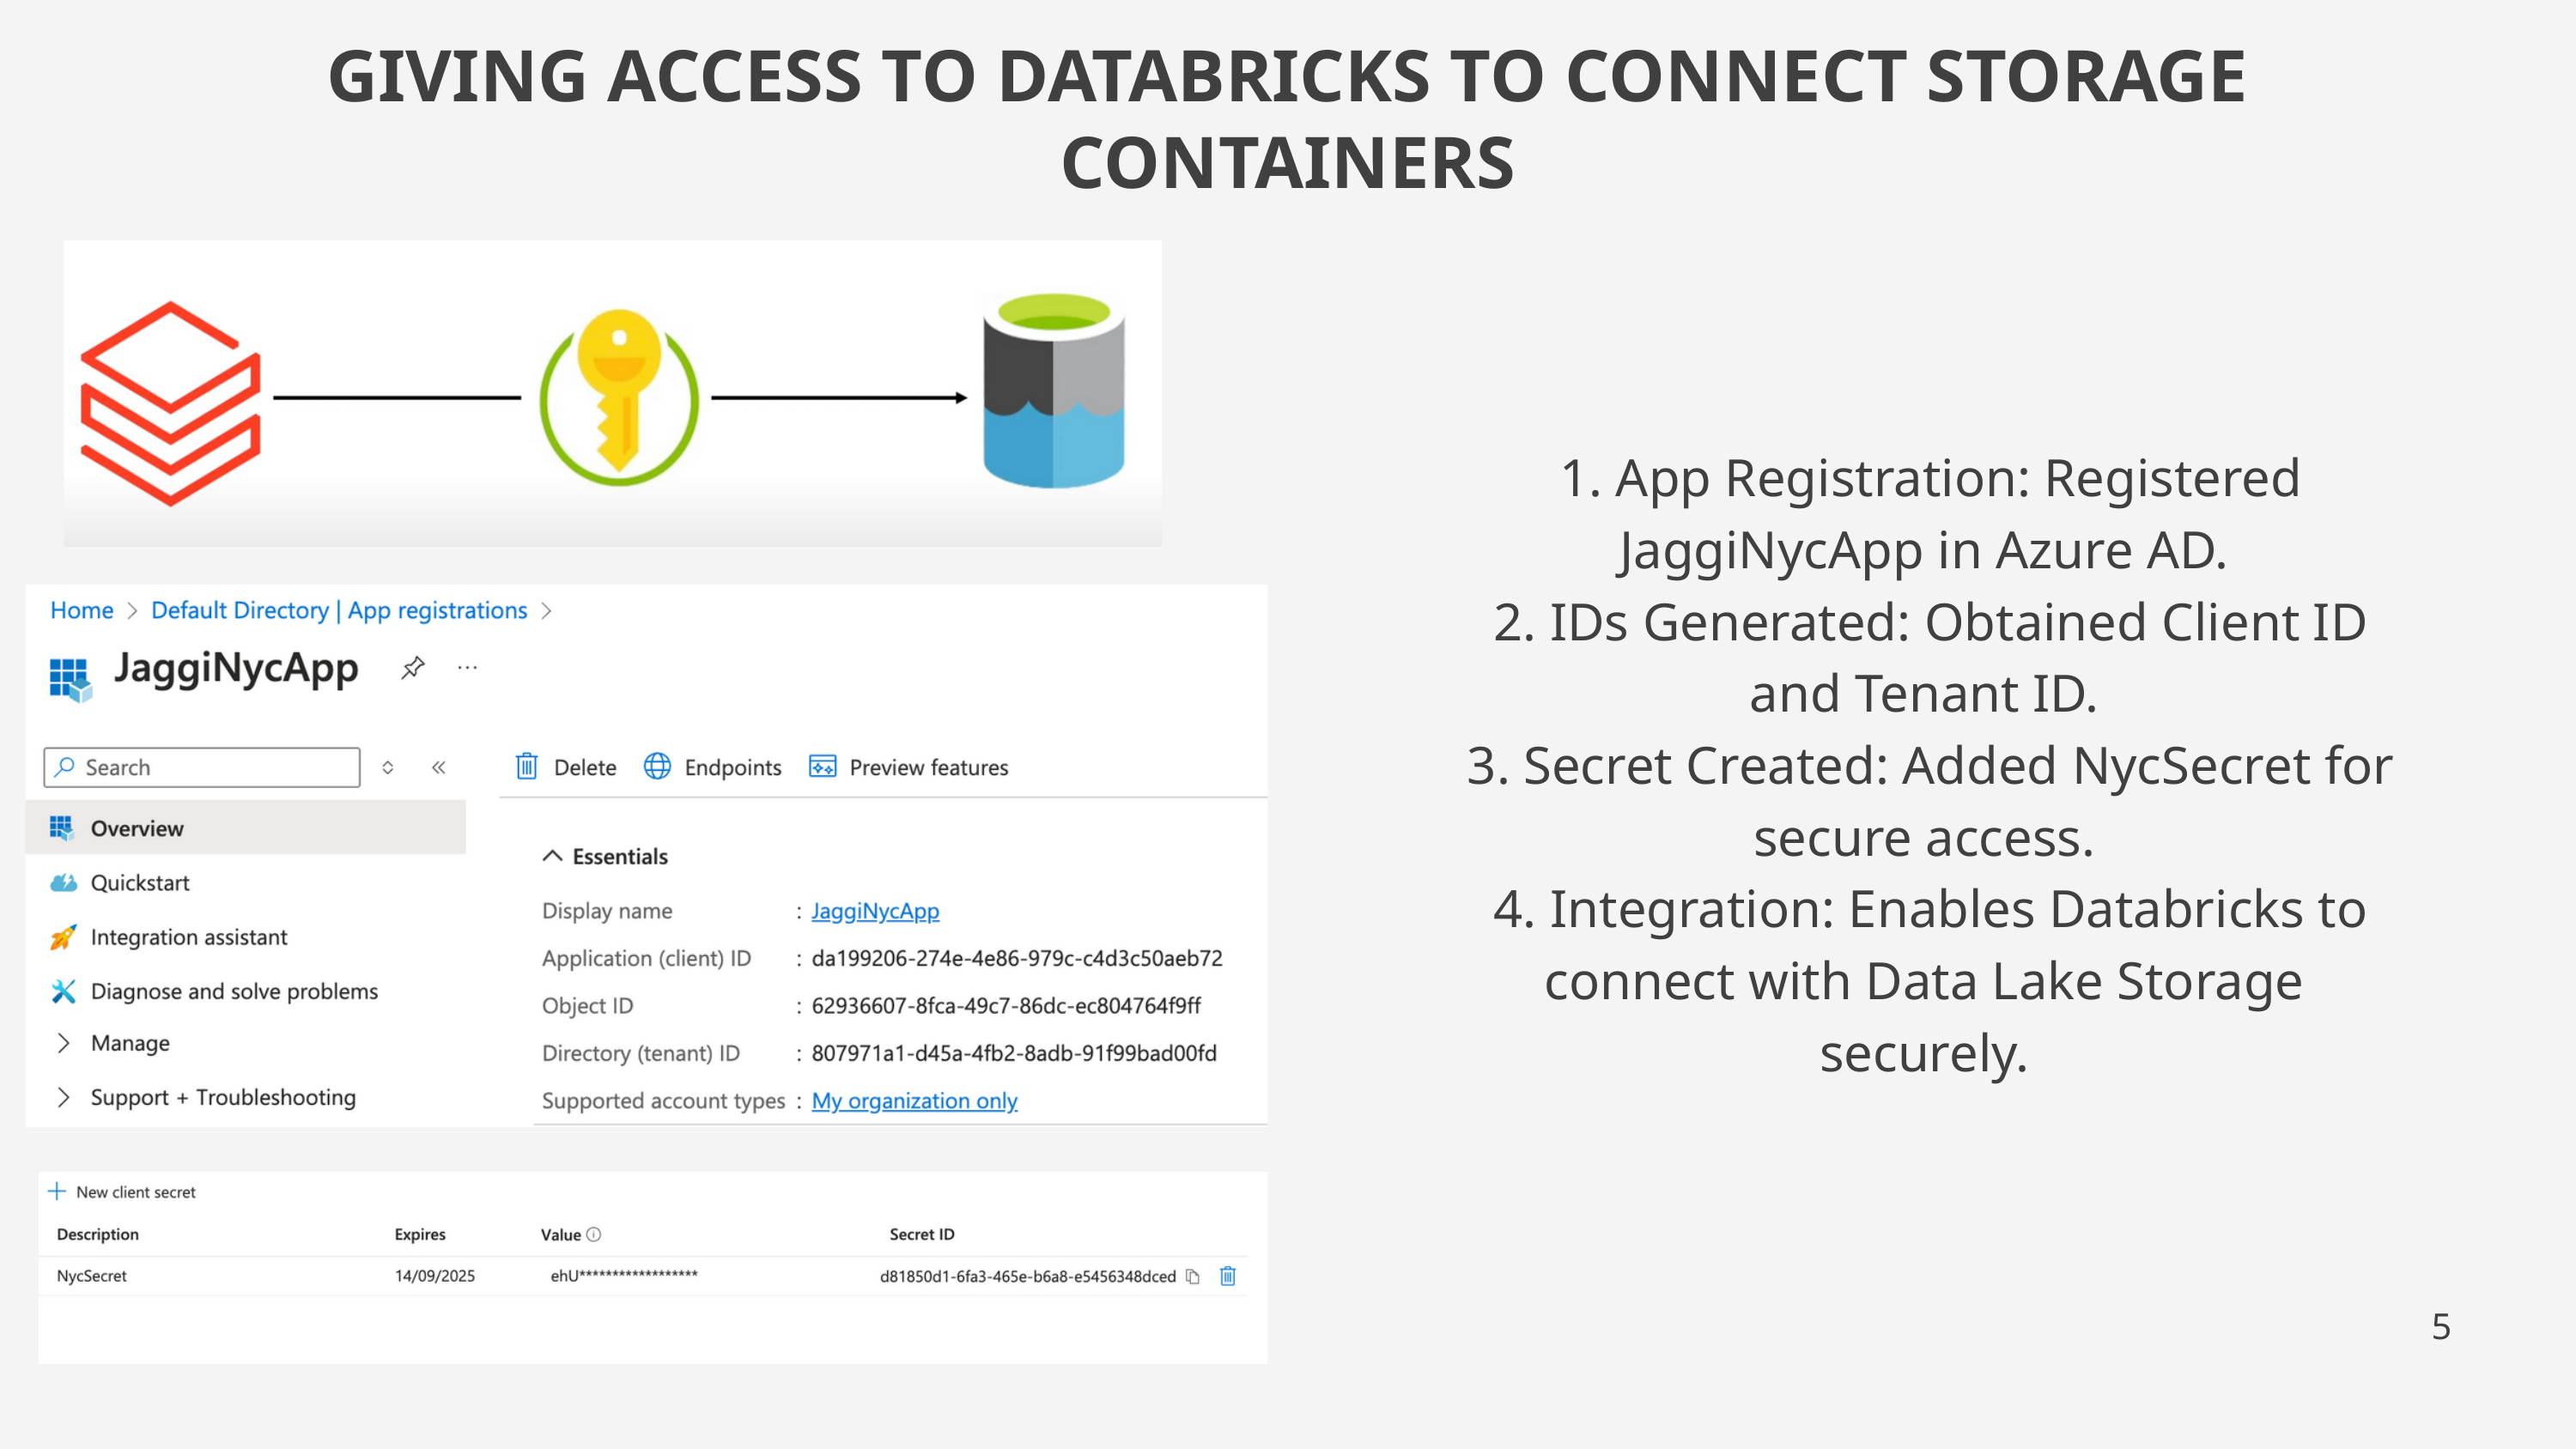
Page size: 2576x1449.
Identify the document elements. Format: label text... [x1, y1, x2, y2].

text_box 1. App Registration: Registered JaggiNycApp in Azure AD. 2. IDs Generated: Obtained Client ID and Tenant ID. 3. Secret Created: Added NycSecret for secure access. 4. Integration: Enables Databricks to connect with Data Lake Storage securely. [1438, 435, 2411, 1154]
text_box GIVING ACCESS TO DATABRICKS TO CONNECT STORAGE CONTAINERS [165, 29, 2411, 203]
text_box [25, 585, 1268, 1127]
text_box [64, 240, 1163, 547]
text_box [39, 1172, 1268, 1364]
text_box 5 [2431, 1296, 2452, 1348]
